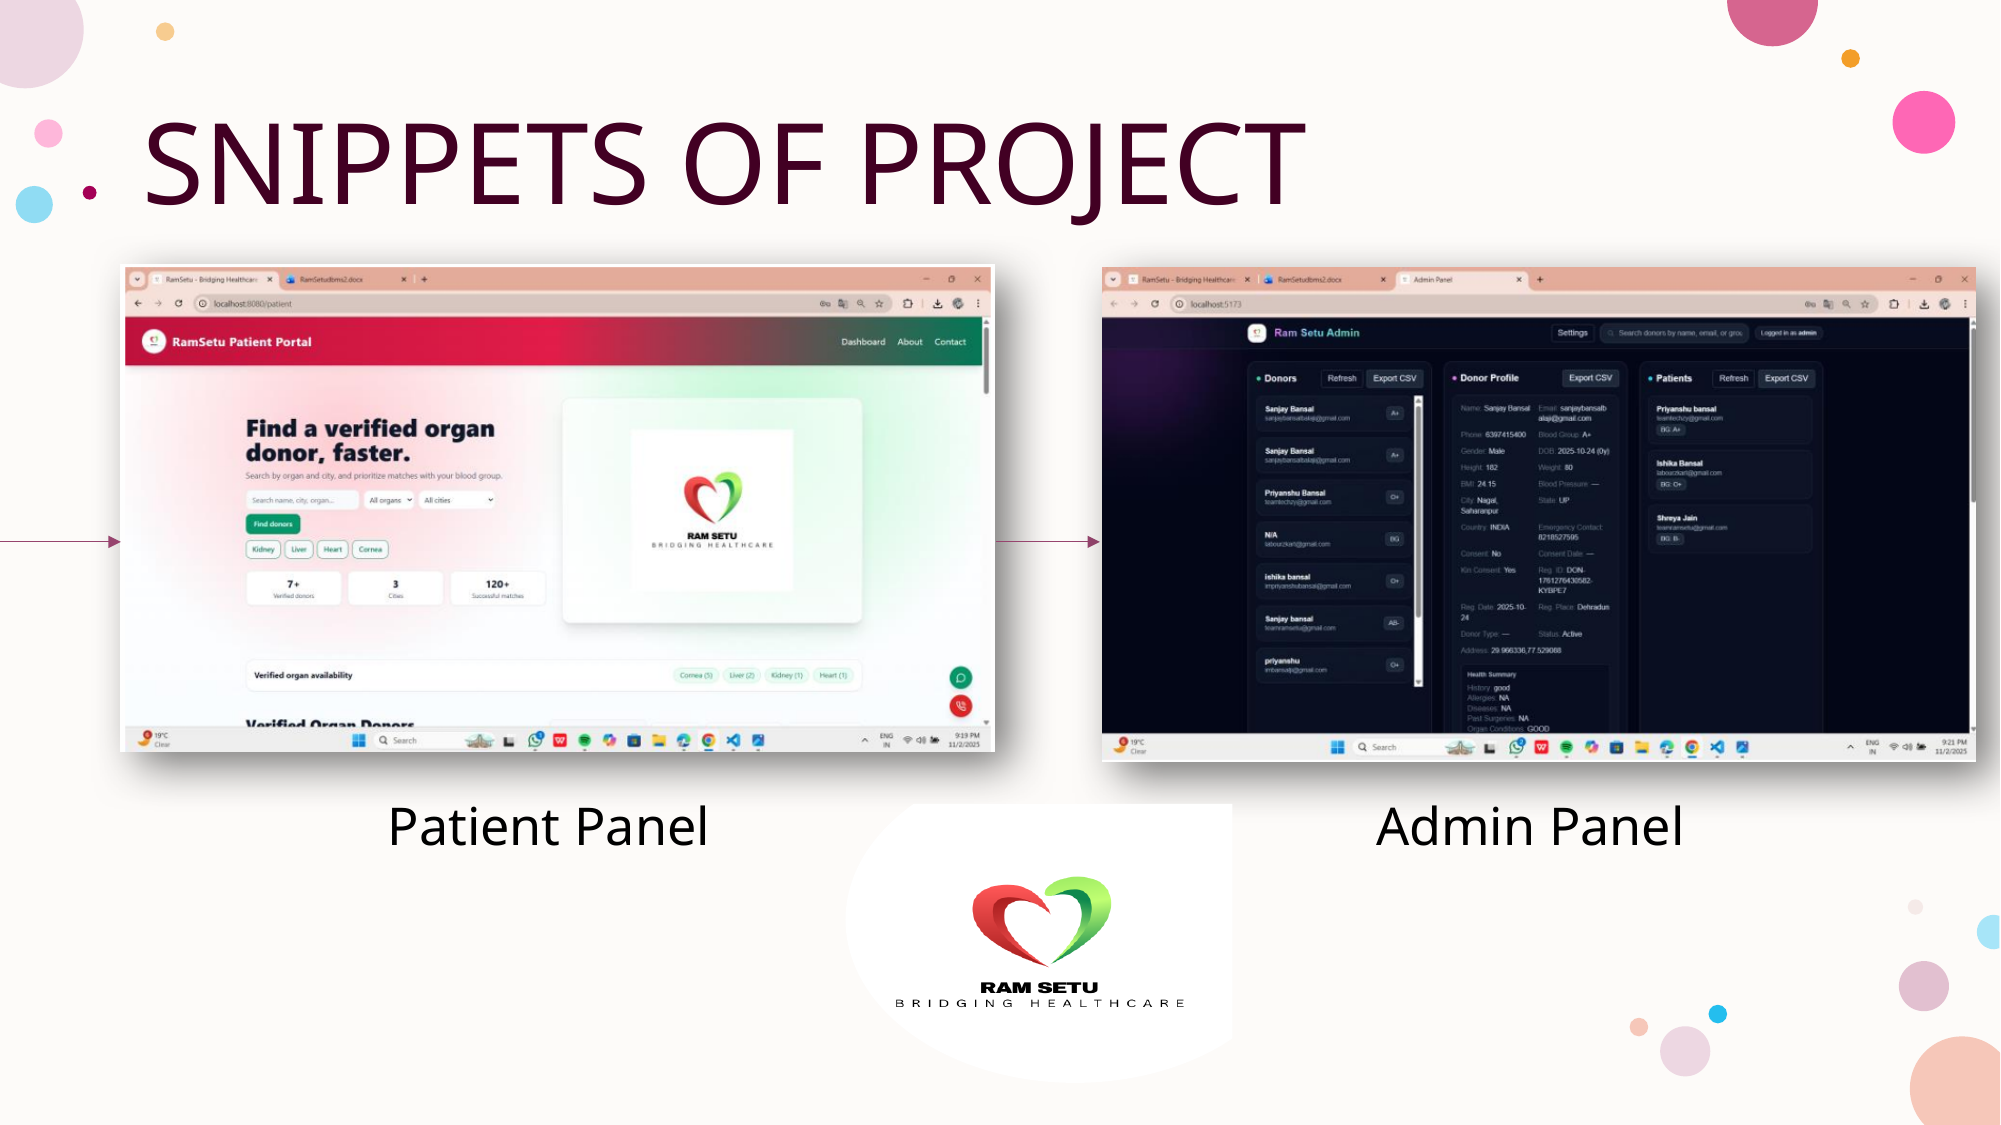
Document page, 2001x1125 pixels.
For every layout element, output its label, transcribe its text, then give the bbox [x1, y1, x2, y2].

picture [845, 803, 1233, 1083]
text_box Admin Panel [1361, 785, 1716, 863]
title SNIPPETS OF PROJECT [127, 59, 1582, 278]
text_box Patient Panel [372, 785, 742, 863]
picture [120, 264, 995, 752]
picture [1101, 267, 1976, 762]
